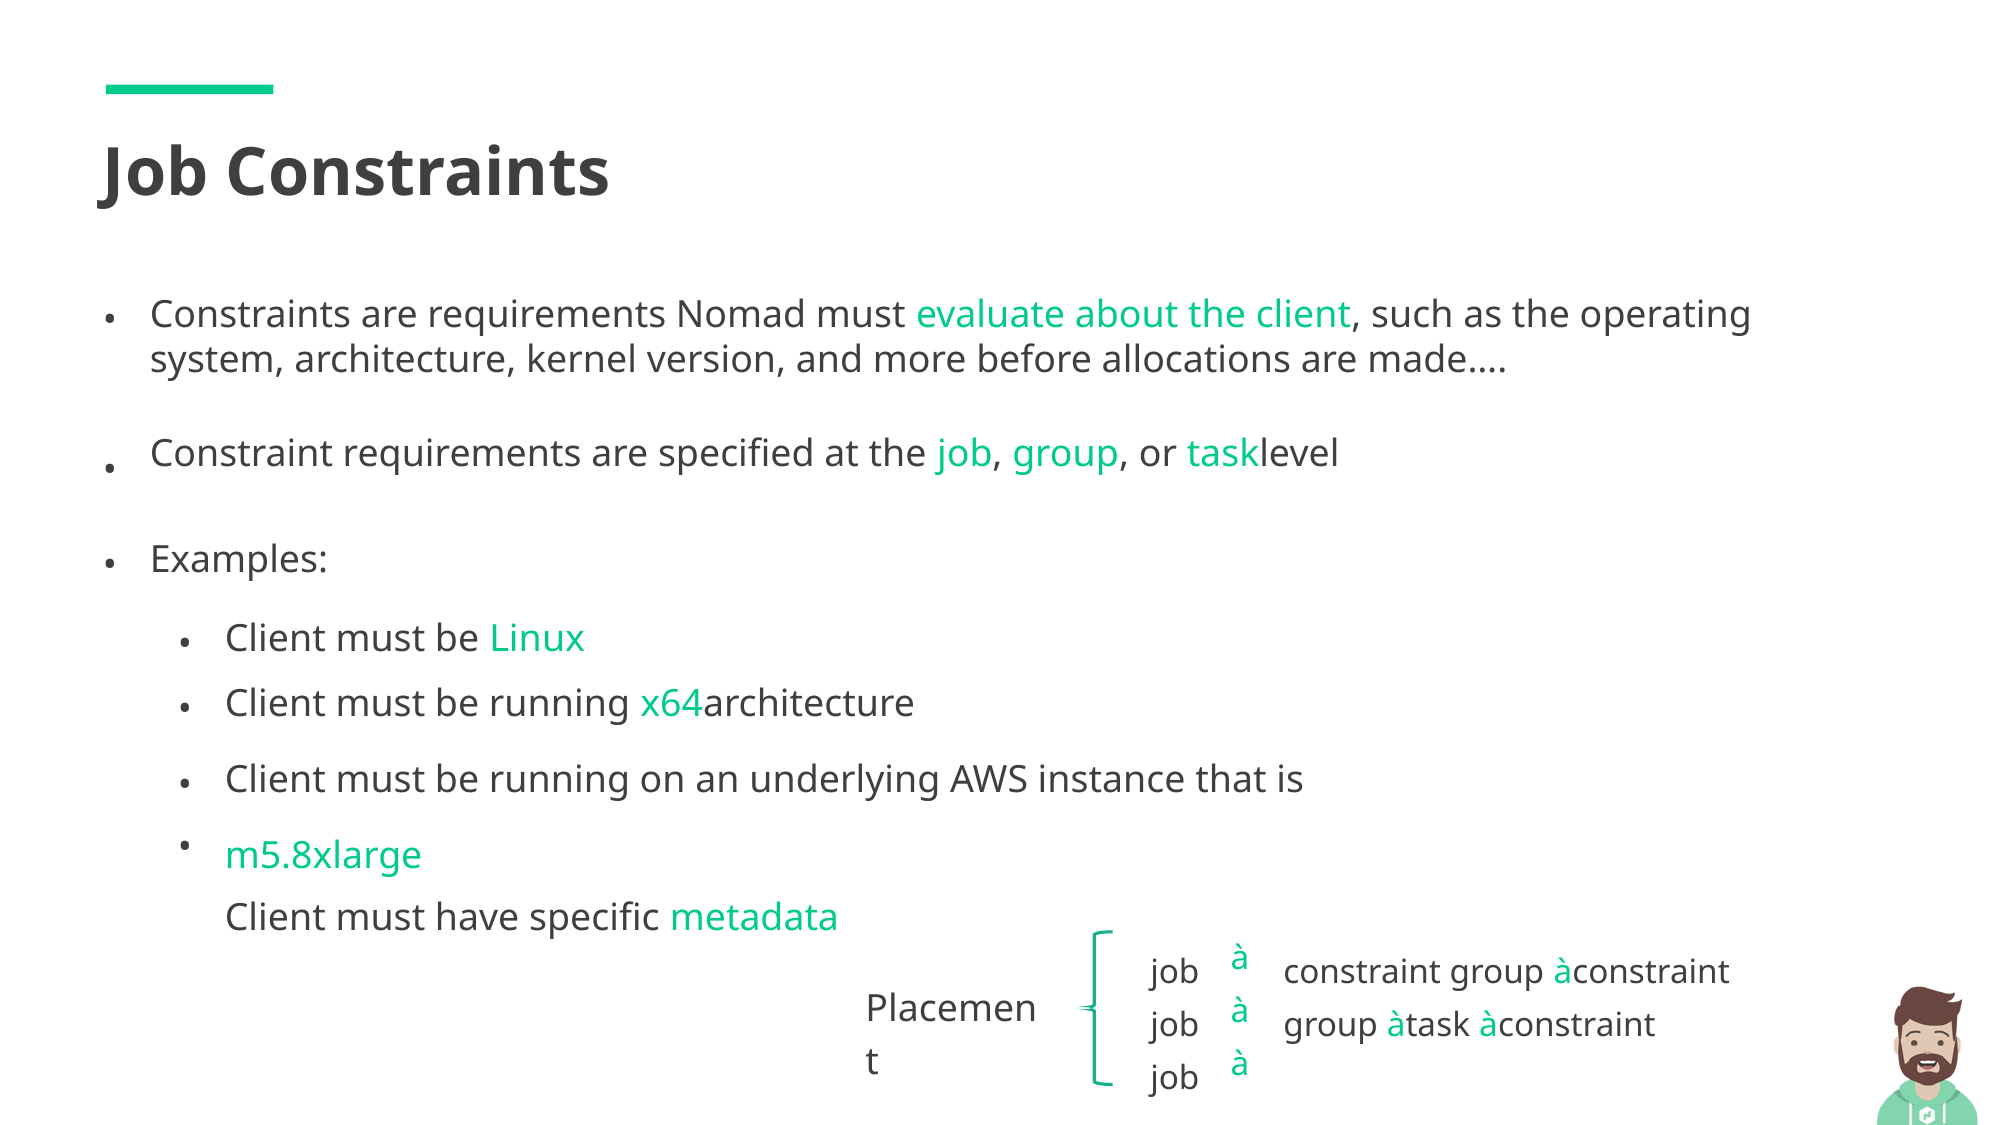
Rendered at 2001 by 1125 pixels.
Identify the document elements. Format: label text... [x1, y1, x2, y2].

text_box Client must be Linux Client must be running x64architecture Client must be running on an underlying AWS instance that is m5.8xlarge Client must have specific metadata [224, 585, 1459, 938]
text_box • [102, 396, 117, 490]
text_box à à à [1230, 923, 1264, 1083]
text_box • • • • [177, 590, 192, 867]
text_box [1075, 929, 1113, 1087]
text_box • [102, 491, 117, 586]
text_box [95, 73, 284, 105]
text_box [1919, 1106, 1935, 1125]
text_box • [102, 287, 117, 341]
text_box Placement [865, 976, 1047, 1082]
text_box Constraints are requirements Nomad must evaluate about the client, such as the operating system, architecture, kernel version, and more before allocations are made…. Constraint requirements are specified at the job, group, or tasklevel [149, 289, 1834, 474]
text_box job job job [1150, 937, 1233, 1097]
text_box Examples: [149, 486, 335, 581]
text_box Job Constraints [102, 115, 625, 209]
text_box [1876, 986, 1978, 1125]
text_box constraint group àconstraint group àtask àconstraint [1283, 937, 1821, 1044]
